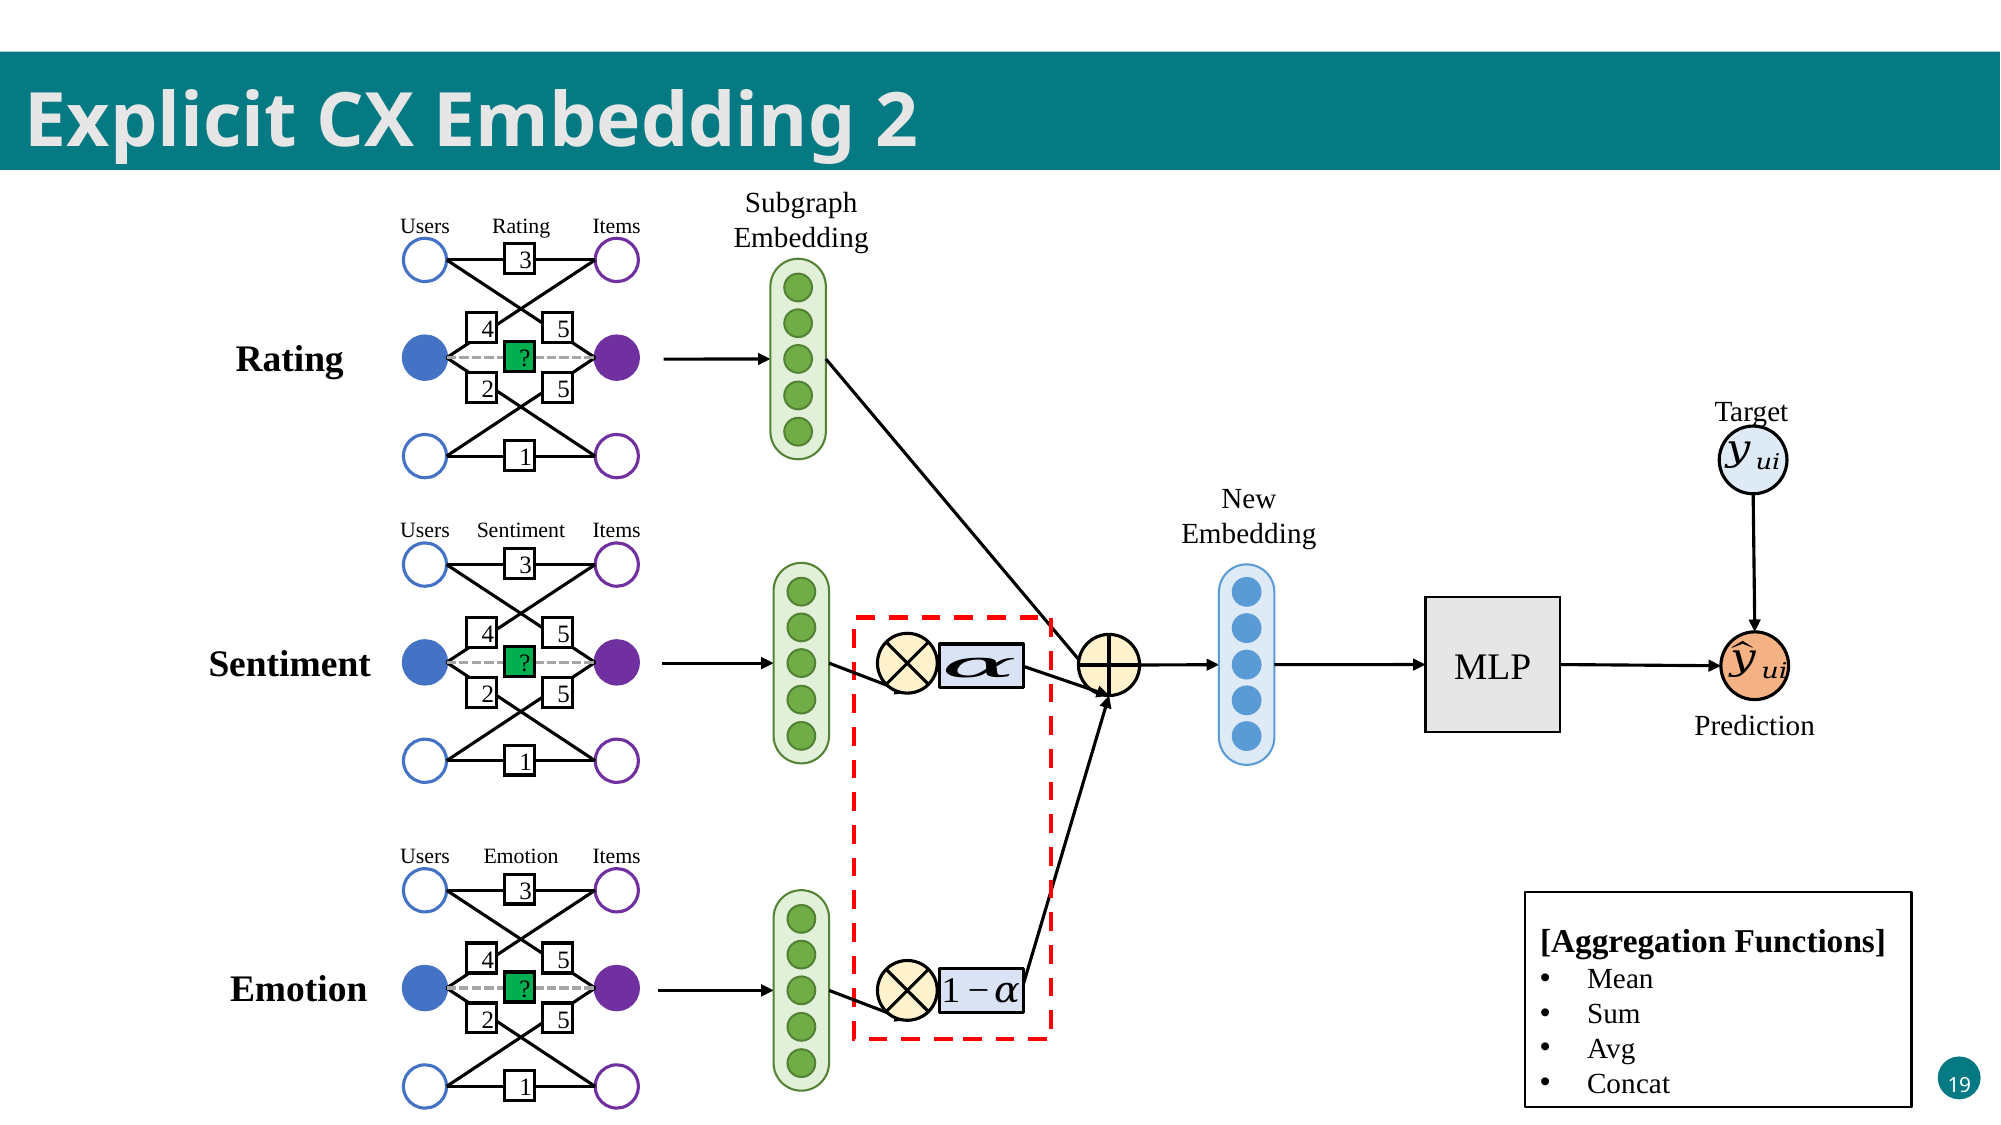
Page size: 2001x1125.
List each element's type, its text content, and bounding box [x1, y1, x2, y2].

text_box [700, 962, 902, 1019]
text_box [825, 358, 1079, 665]
text_box [853, 672, 1021, 981]
text_box Emotion [198, 956, 348, 1017]
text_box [348, 834, 693, 1109]
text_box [348, 508, 693, 783]
text_box Subgraph Embedding [671, 175, 932, 261]
text_box Target [1672, 367, 1831, 436]
text_box [Aggregation Functions] Mean Sum Avg Concat [1525, 892, 1912, 1107]
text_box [1021, 666, 1079, 991]
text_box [1719, 425, 1787, 494]
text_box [700, 635, 902, 691]
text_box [1146, 636, 1347, 693]
text_box Sentiment [189, 631, 348, 691]
text_box [893, 665, 938, 695]
text_box Explicit CX Embedding 2 [10, 19, 2000, 169]
text_box [0, 51, 2000, 171]
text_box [697, 331, 899, 387]
text_box [1079, 633, 1141, 697]
text_box [895, 959, 939, 1022]
text_box [853, 991, 1052, 1040]
text_box Rating [213, 326, 348, 387]
text_box New Embedding [1119, 471, 1379, 557]
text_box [1675, 631, 1834, 744]
text_box MLP [1424, 596, 1561, 733]
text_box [348, 204, 693, 478]
